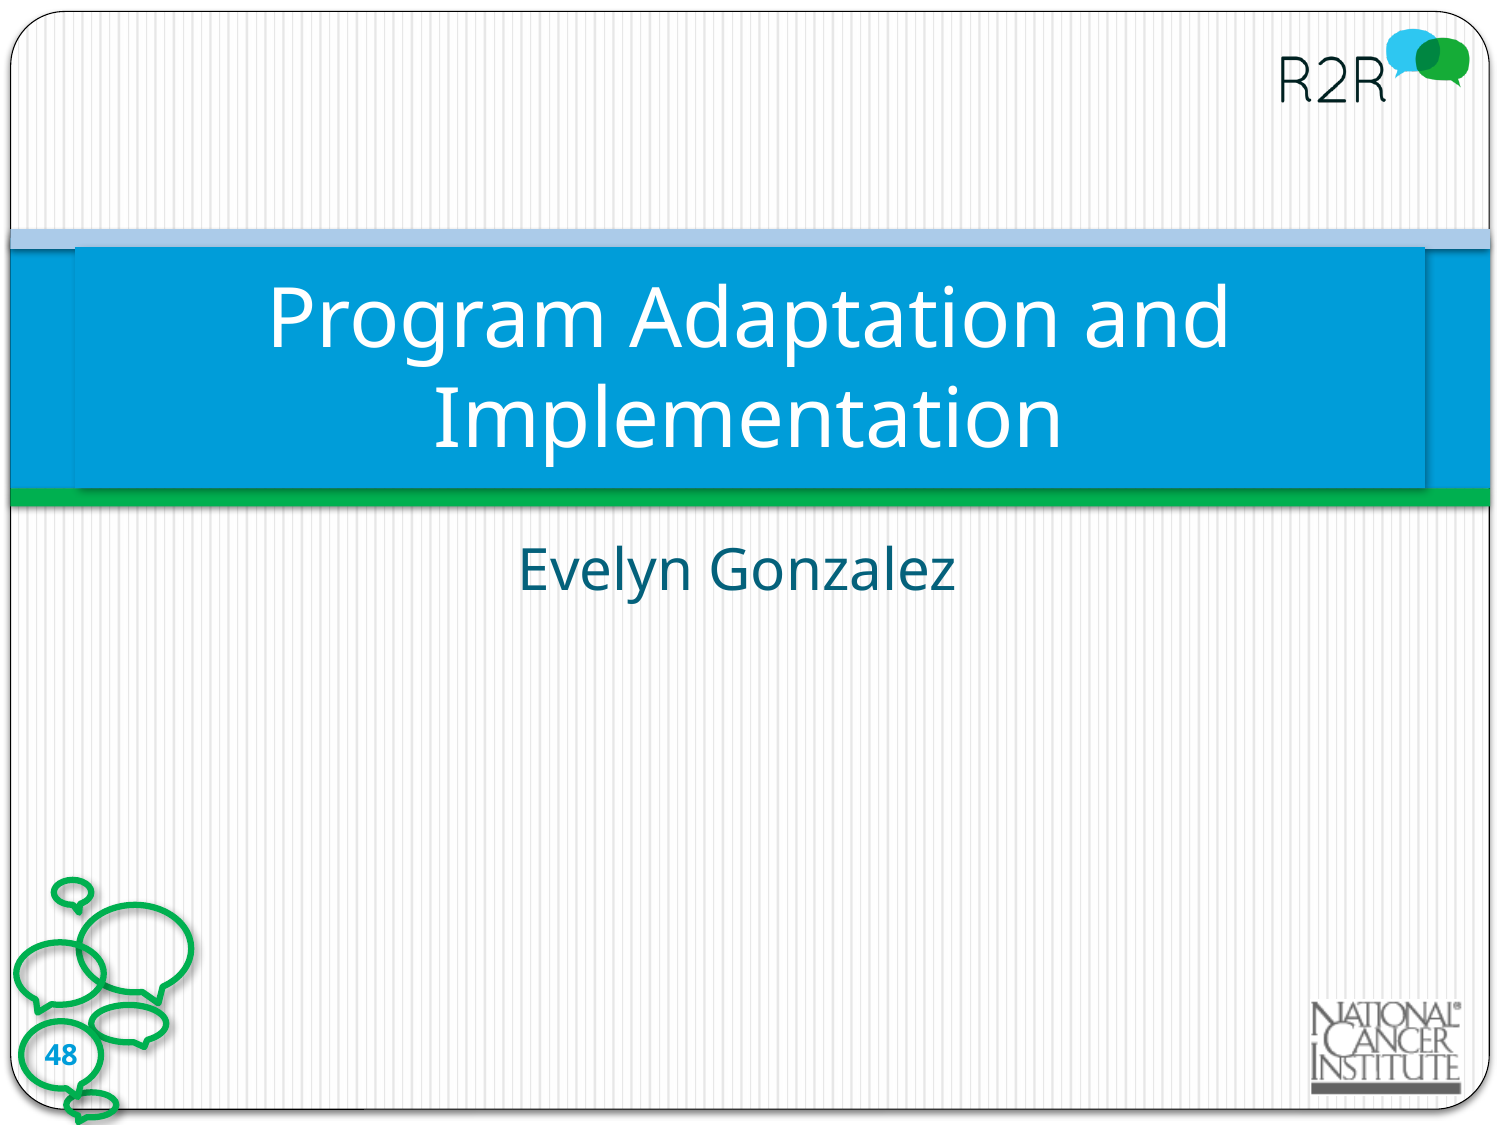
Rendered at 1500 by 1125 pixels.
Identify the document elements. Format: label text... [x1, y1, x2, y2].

slide_number 48 [23, 1018, 99, 1094]
picture [1310, 999, 1463, 1096]
title Program Adaptation and Implementation [75, 247, 1425, 489]
subtitle Evelyn Gonzalez [212, 525, 1263, 788]
picture [1275, 24, 1475, 112]
